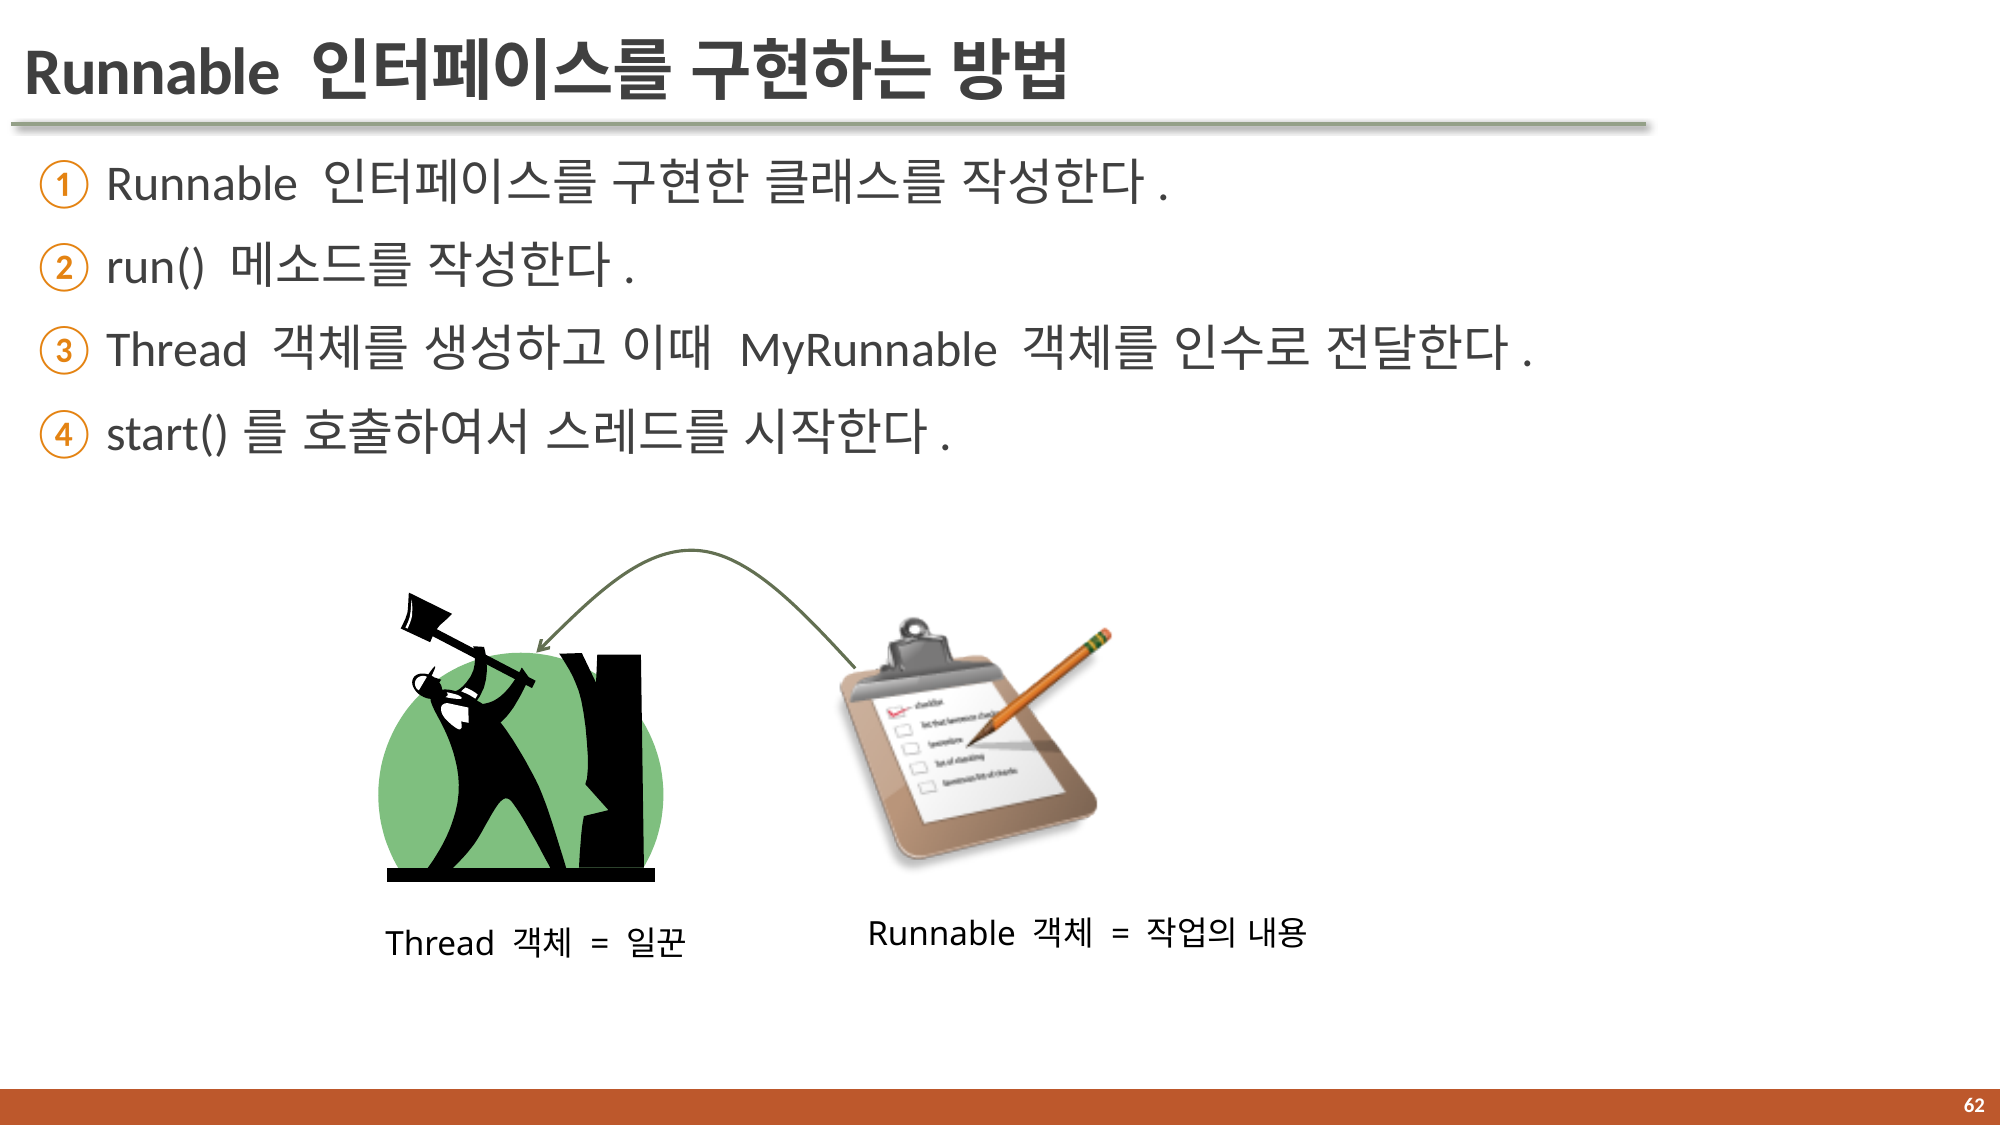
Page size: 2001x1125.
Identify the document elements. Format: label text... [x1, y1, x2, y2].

list Runnable 인터페이스를 구현한 클래스를 작성한다. run() 메소드를 작성한다. Thread 객체를 생성하고 이때 MyRunnable 객체를 인수로 전달한다. start()를 호출하여서 스레드를 시작한다. [31, 149, 1945, 1067]
title Runnable 인터페이스를 구현하는 방법 [9, 17, 1660, 118]
picture [823, 584, 1126, 886]
picture [377, 591, 664, 883]
text_box Thread 객체 = 일꾼 [370, 914, 702, 970]
text_box Runnable 객체 = 작업의 내용 [852, 904, 1324, 960]
slide_number 61 [1784, 1083, 2000, 1125]
text_box [604, 550, 821, 667]
